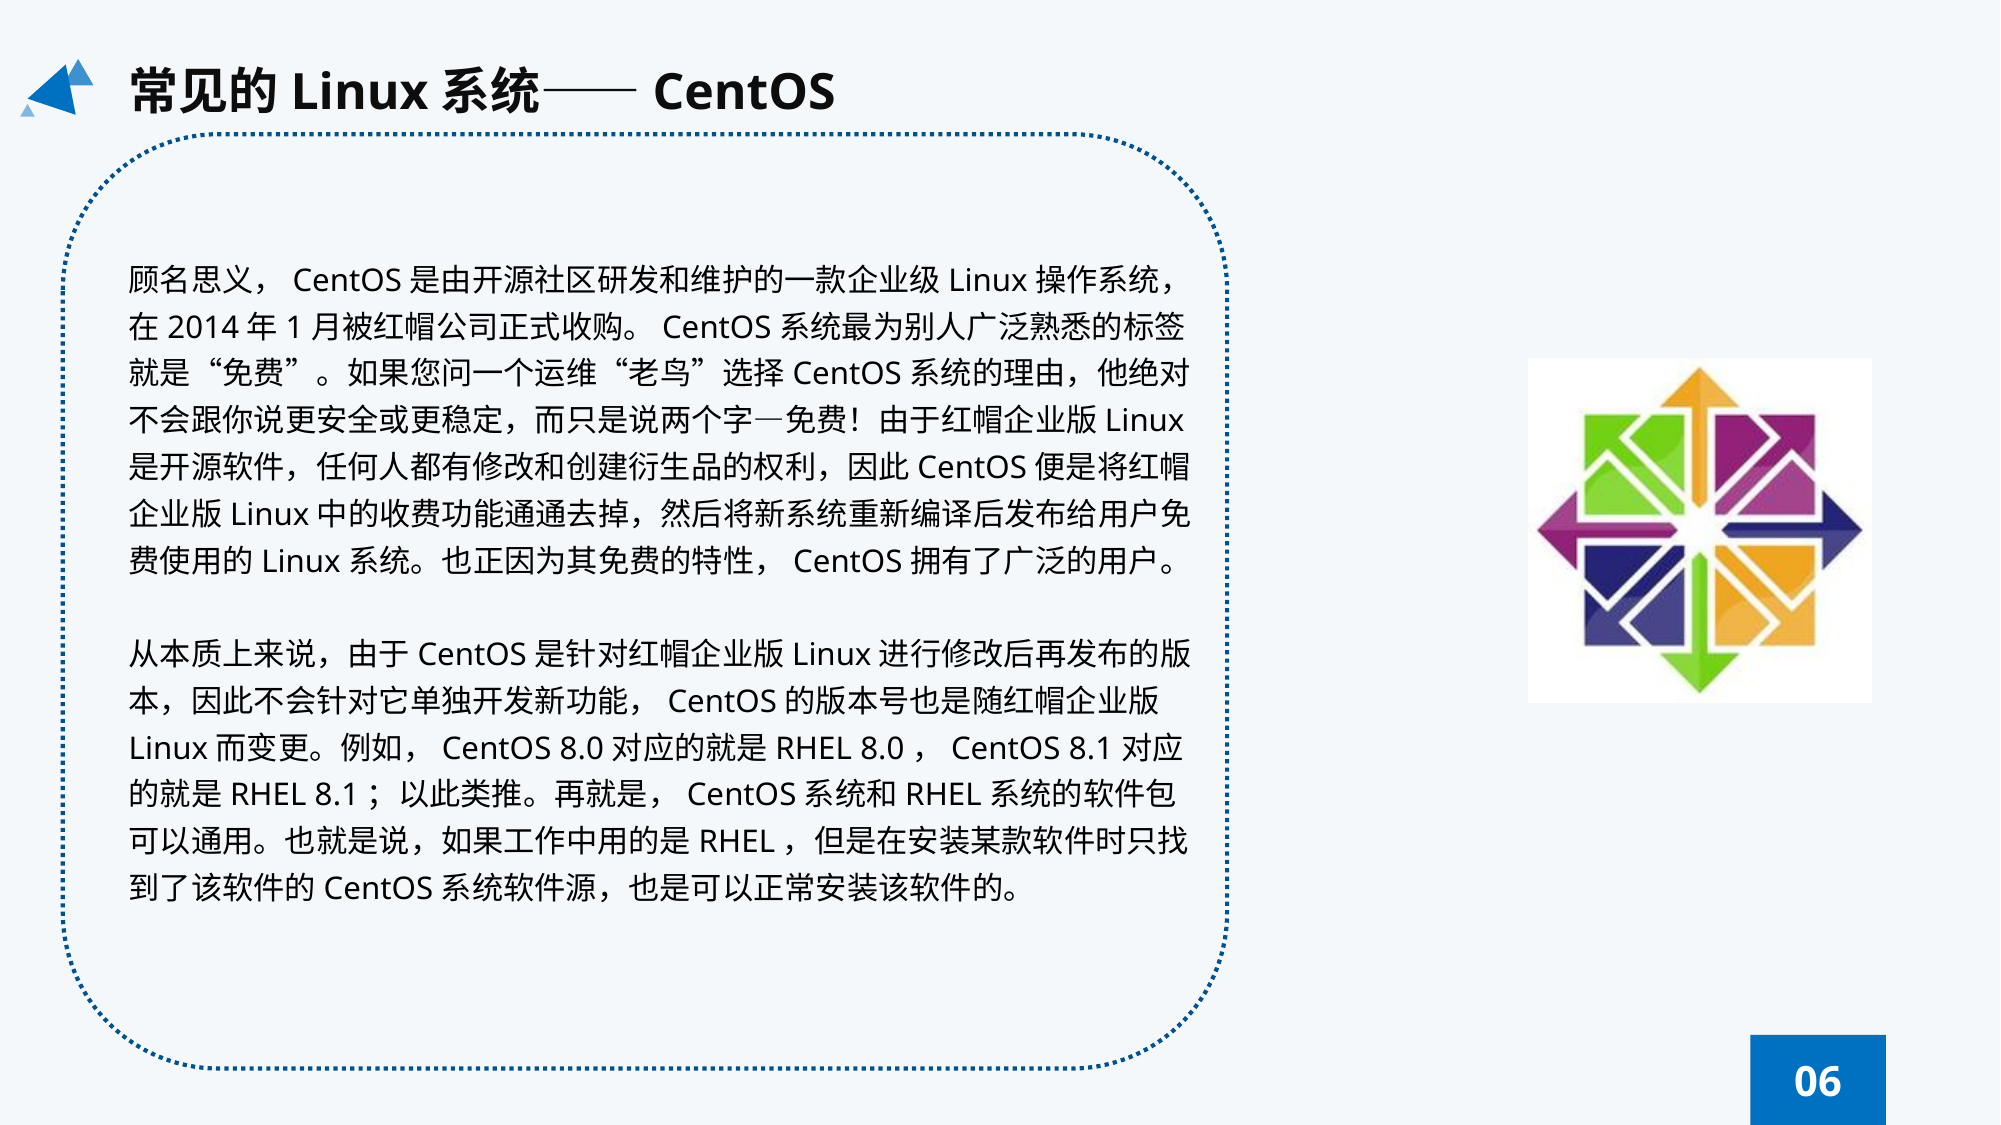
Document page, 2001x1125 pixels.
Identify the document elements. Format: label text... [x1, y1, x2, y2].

text_box 顾名思义，CentOS是由开源社区研发和维护的一款企业级Linux操作系统，在2014年1月被红帽公司正式收购。CentOS系统最为别人广泛熟悉的标签就是“免费”。如果您问一个运维“老鸟”选择CentOS系统的理由，他绝对不会跟你说更安全或更稳定，而只是说两个字—免费！由于红帽企业版Linux是开源软件，任何人都有修改和创建衍生品的权利，因此CentOS便是将红帽企业版Linux中的收费功能通通去掉，然后将新系统重新编译后发布给用户免费使用的Linux系统。也正因为其免费的特性，CentOS拥有了广泛的用户。 从本质上来说，由于CentOS是针对红帽企业版Linux进行修改后再发布的版本，因此不会针对它单独开发新功能，CentOS的版本号也是随红帽企业版Linux而变更。例如，CentOS 8.0对应的就是RHEL 8.0，CentOS 8.1对应的就是RHEL 8.1；以此类推。再就是，CentOS系统和RHEL系统的软件包可以通用。也就是说，如果工作中用的是RHEL，但是在安装某款软件时只找到了该软件的CentOS系统软件源，也是可以正常安装该软件的。 [113, 243, 1208, 913]
picture [1528, 358, 1872, 703]
text_box [61, 133, 1229, 1070]
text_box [20, 58, 94, 117]
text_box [1750, 1034, 1886, 1125]
text_box 常见的Linux系统——CentOS [113, 52, 854, 127]
